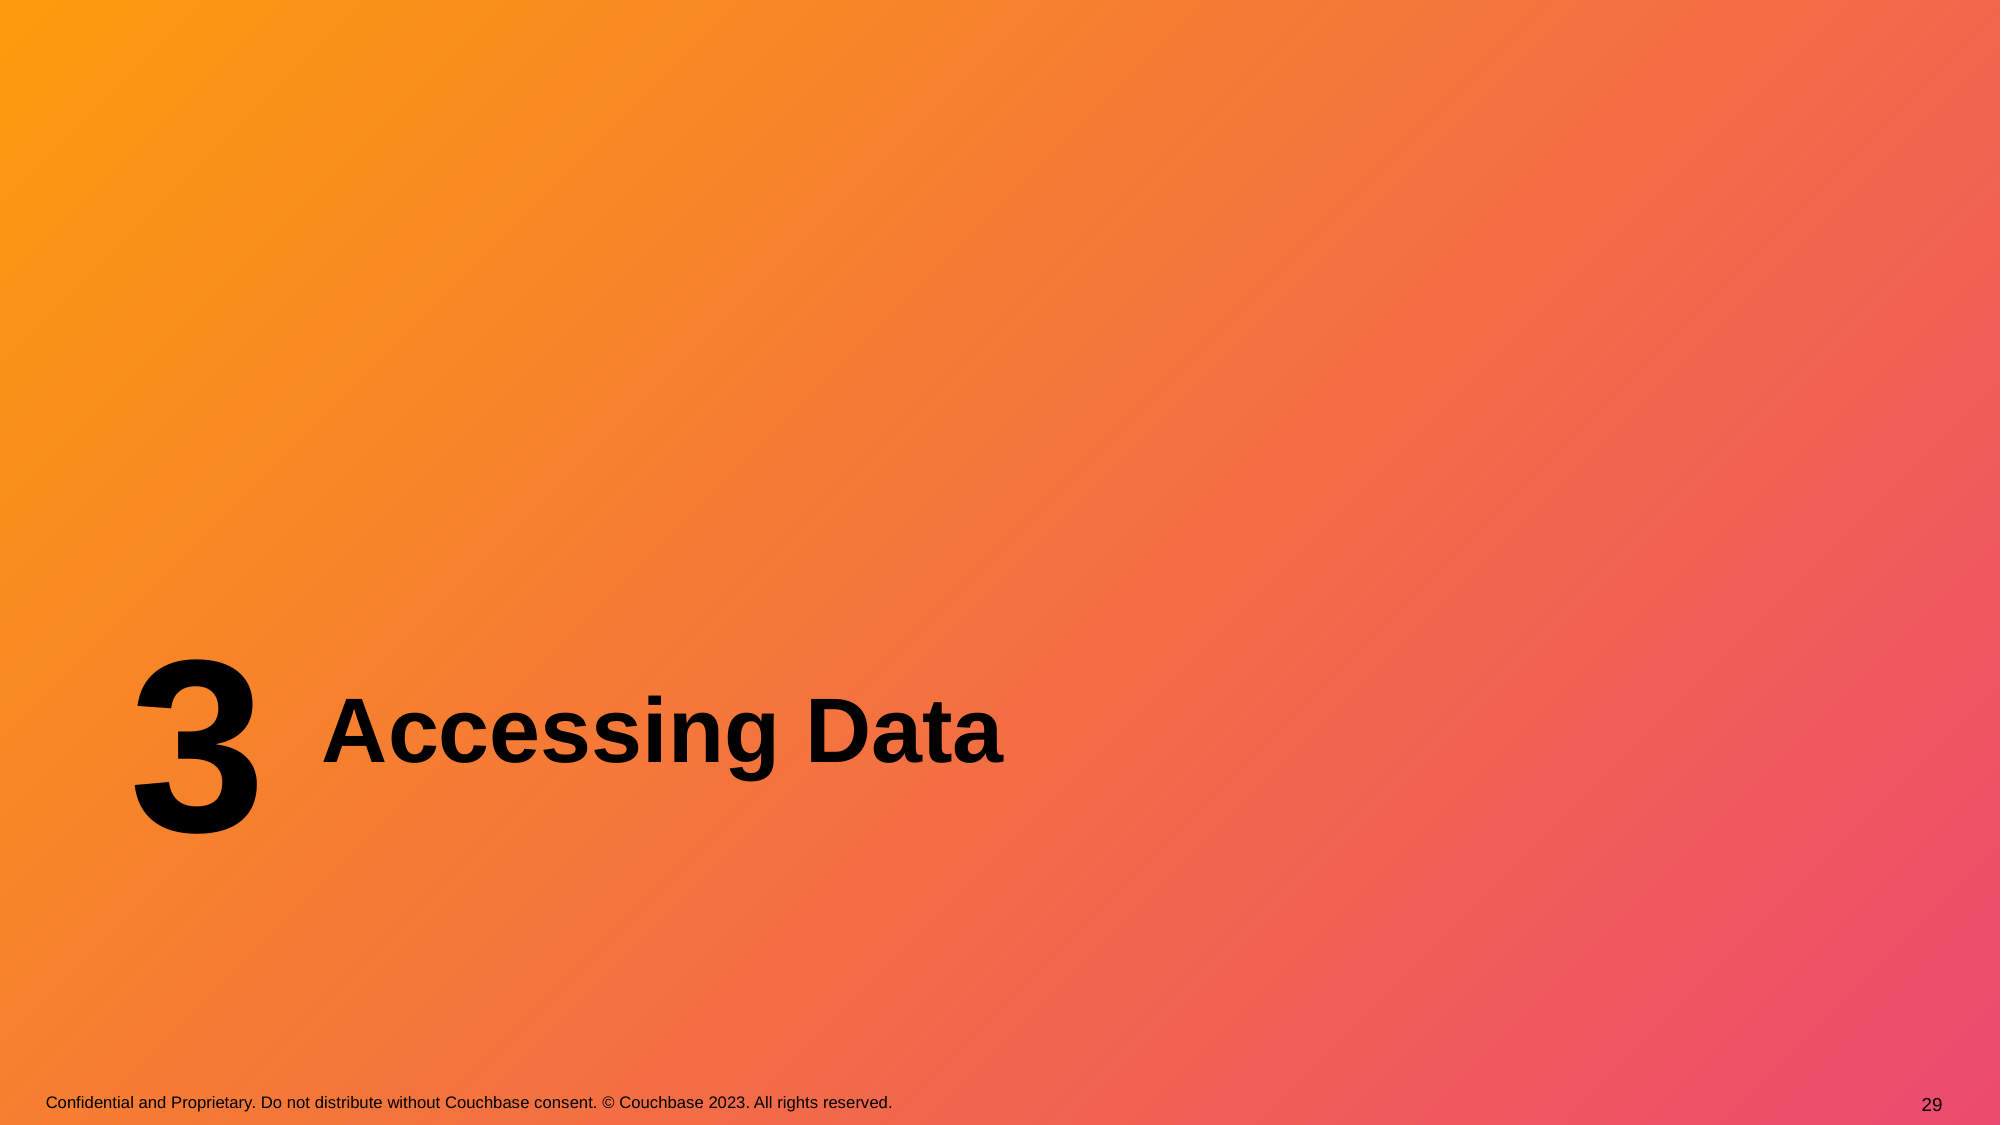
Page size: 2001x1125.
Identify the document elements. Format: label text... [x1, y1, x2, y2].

list 3 [114, 567, 265, 899]
title Accessing Data [306, 671, 1234, 795]
